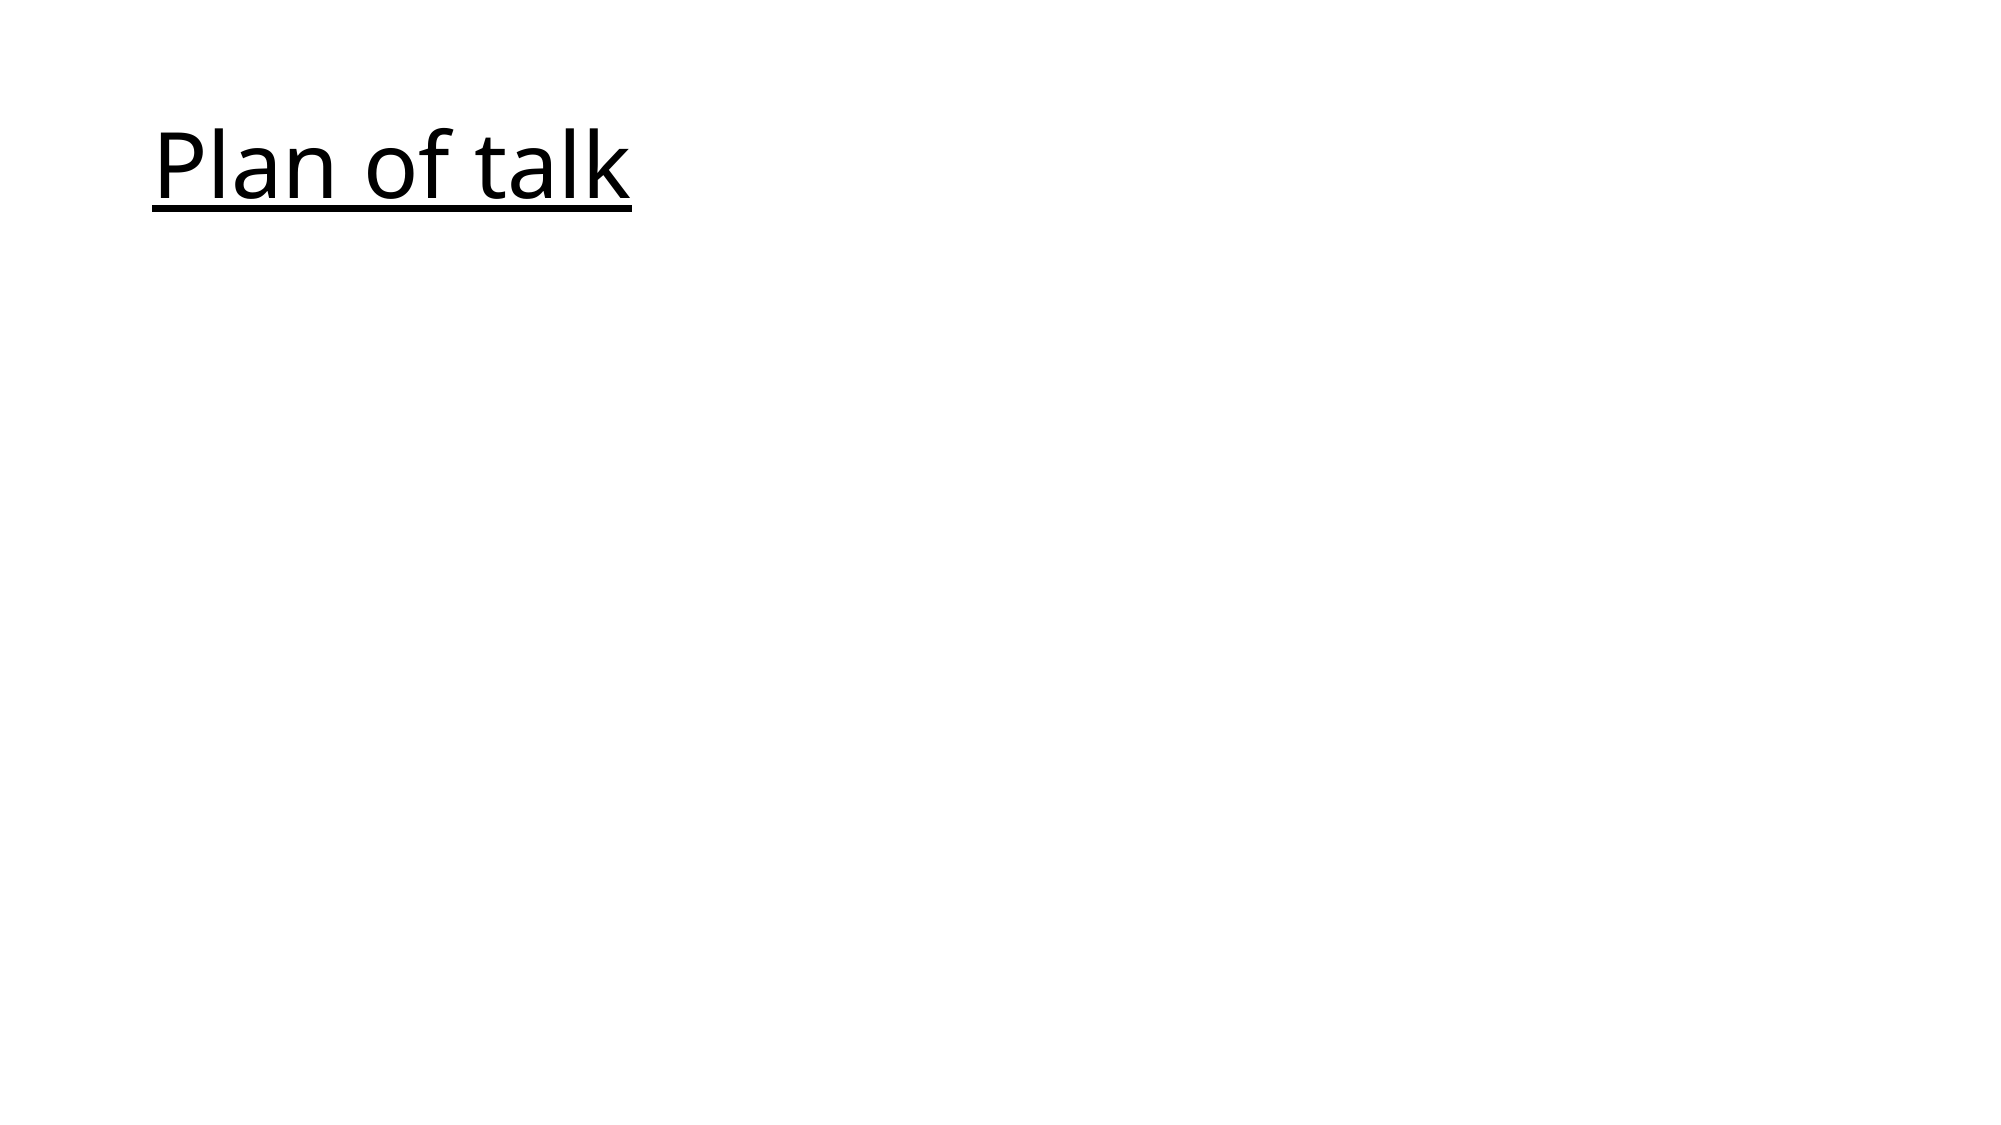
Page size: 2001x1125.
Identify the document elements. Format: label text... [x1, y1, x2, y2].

title Plan of talk [137, 59, 1863, 278]
